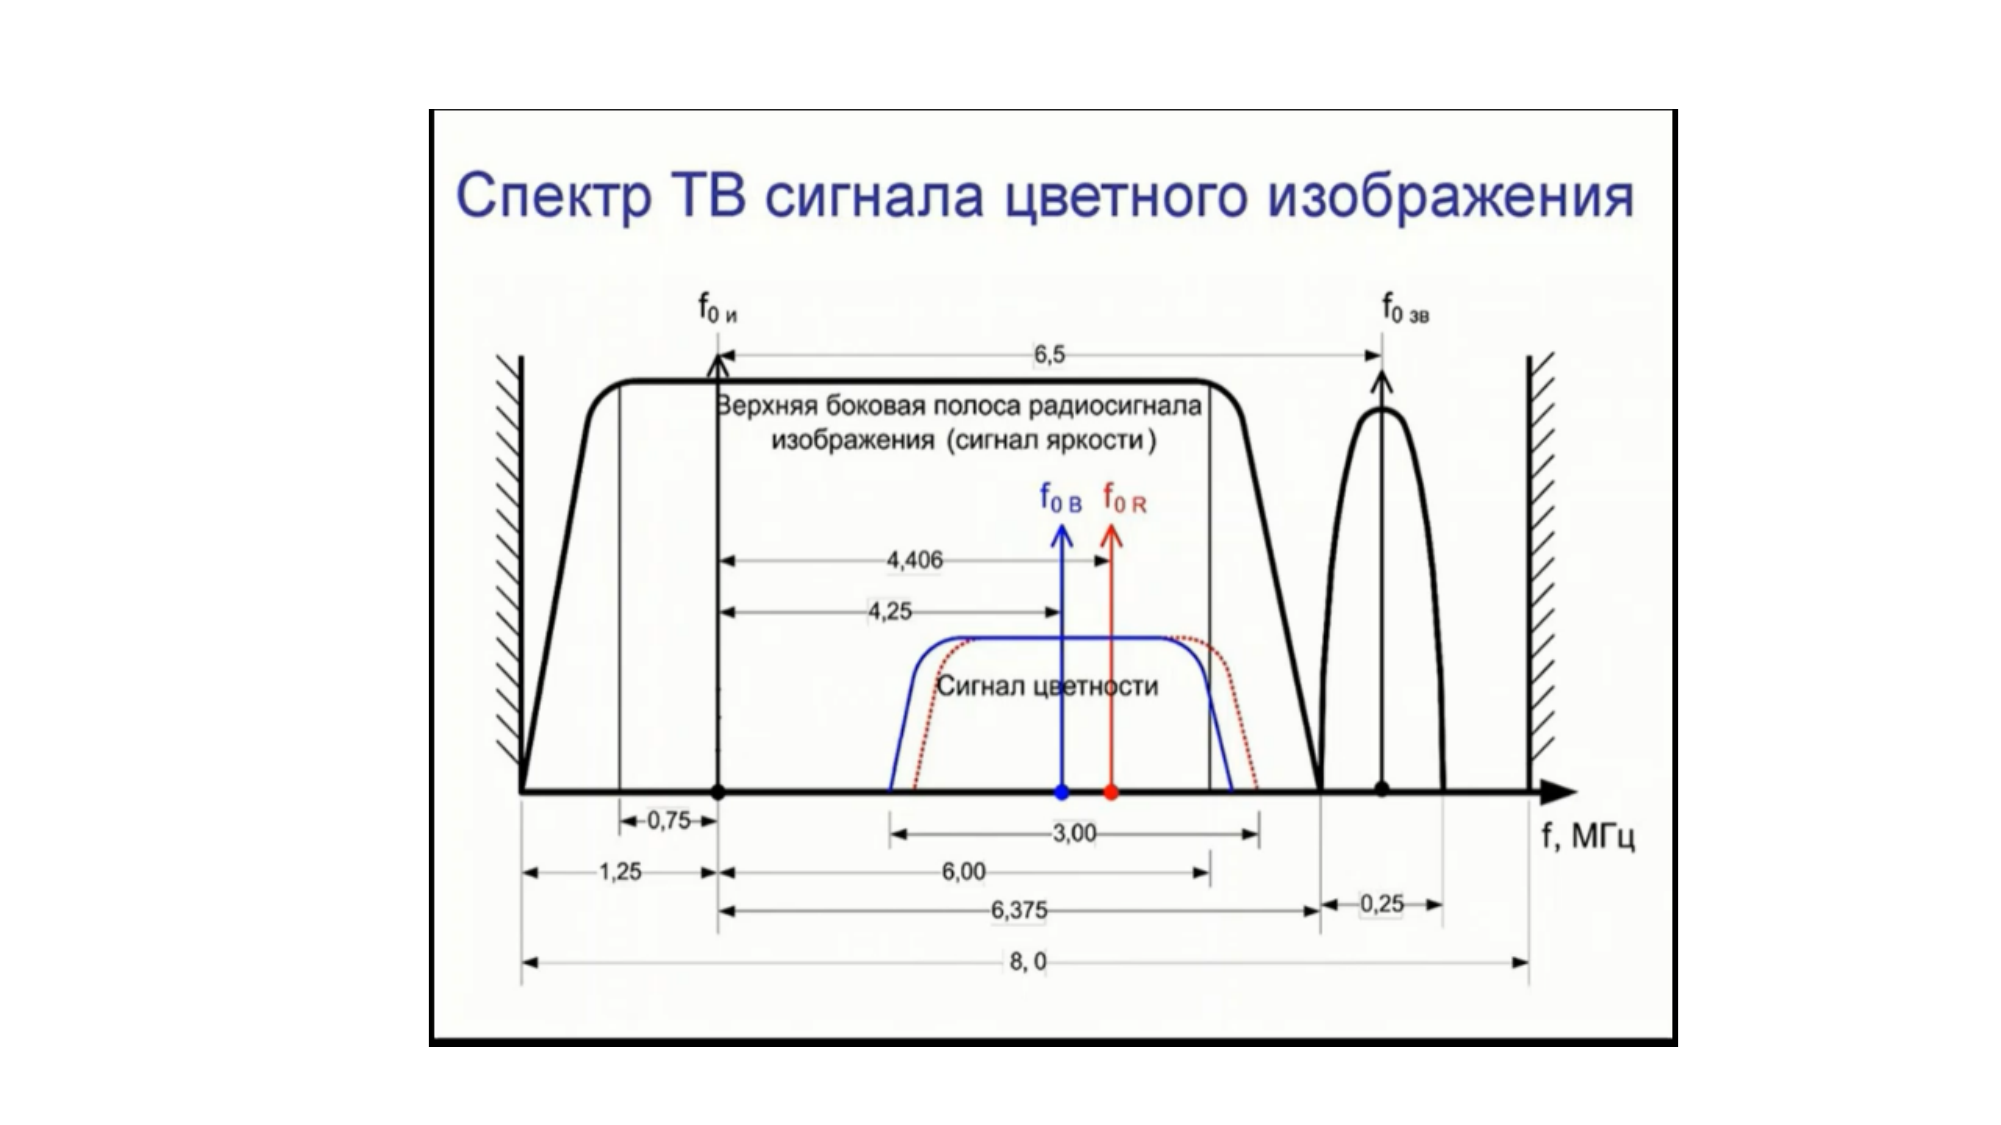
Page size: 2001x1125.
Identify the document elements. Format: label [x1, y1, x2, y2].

picture [428, 109, 1679, 1047]
